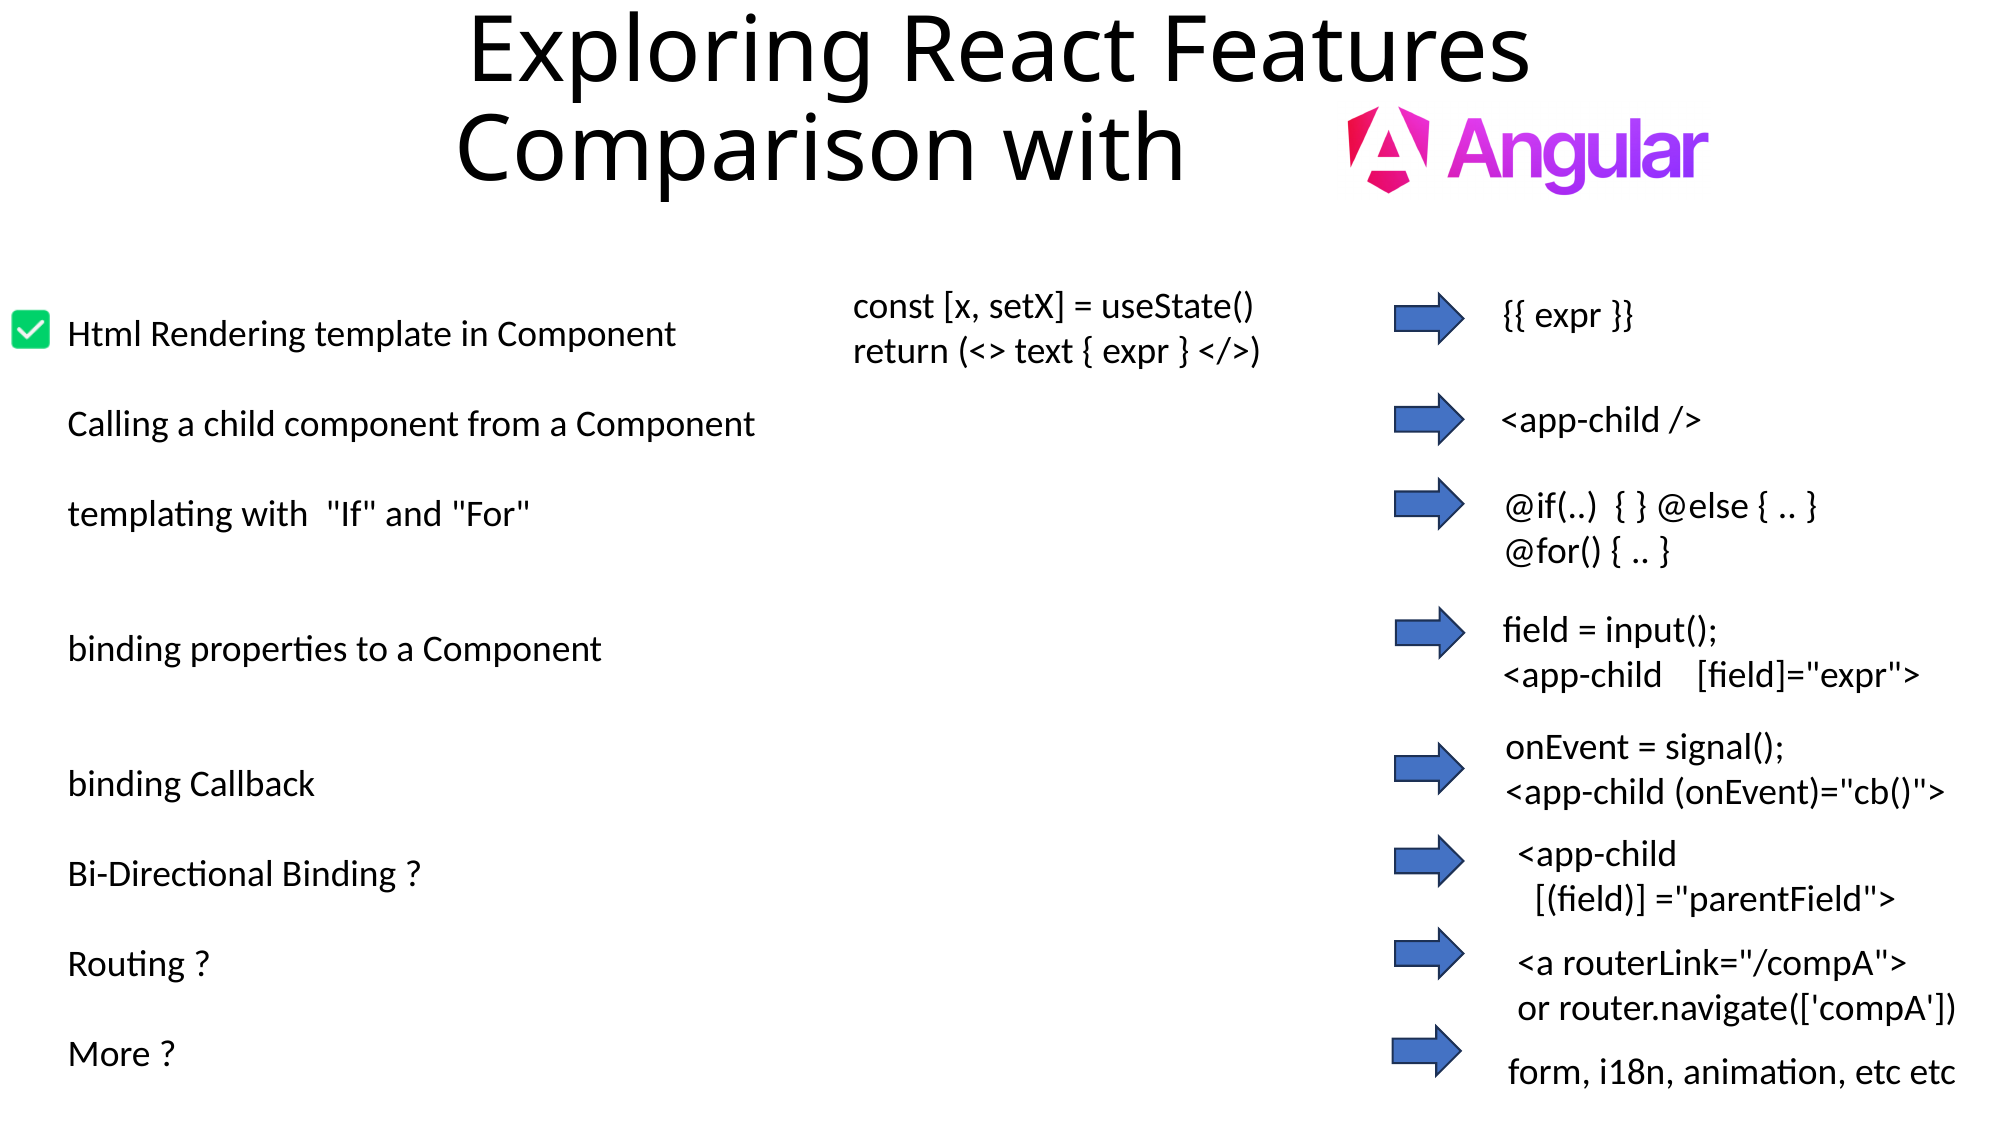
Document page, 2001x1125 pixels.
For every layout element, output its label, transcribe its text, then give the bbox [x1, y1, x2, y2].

text_box [1394, 926, 1465, 981]
title Exploring React Features Comparison with [137, 0, 1863, 204]
text_box <a routerLink="/compA"> or router.navigate(['compA']) [1502, 930, 2000, 1036]
picture [1337, 101, 1711, 200]
text_box form, i18n, animation, etc etc [1493, 1039, 1977, 1100]
text_box [1394, 833, 1465, 889]
text_box [1394, 741, 1465, 796]
text_box const [x, setX] = useState() return (<> text { expr } </>) [838, 274, 1396, 379]
picture [0, 303, 59, 357]
text_box [1394, 392, 1465, 447]
text_box <app-child /> [1485, 387, 1919, 447]
text_box @if(..) { } @else { .. } @for() { .. } [1488, 473, 1856, 579]
text_box [1394, 605, 1466, 660]
text_box [1394, 476, 1465, 531]
text_box field = input(); <app-child [field]="expr"> [1488, 598, 1986, 703]
text_box <app-child [(field)] ="parentField"> [1502, 821, 1921, 927]
text_box [1391, 1023, 1463, 1079]
text_box onEvent = signal(); <app-child (onEvent)="cb()"> [1490, 715, 1983, 820]
text_box Html Rendering template in Component Calling a child component from a Component templating with "If" and "For" binding properties to a Component binding Callback Bi-Directional Binding ? Routing ? More ? [52, 301, 772, 1082]
text_box [1396, 291, 1465, 346]
text_box {{ expr }} [1488, 282, 1922, 343]
